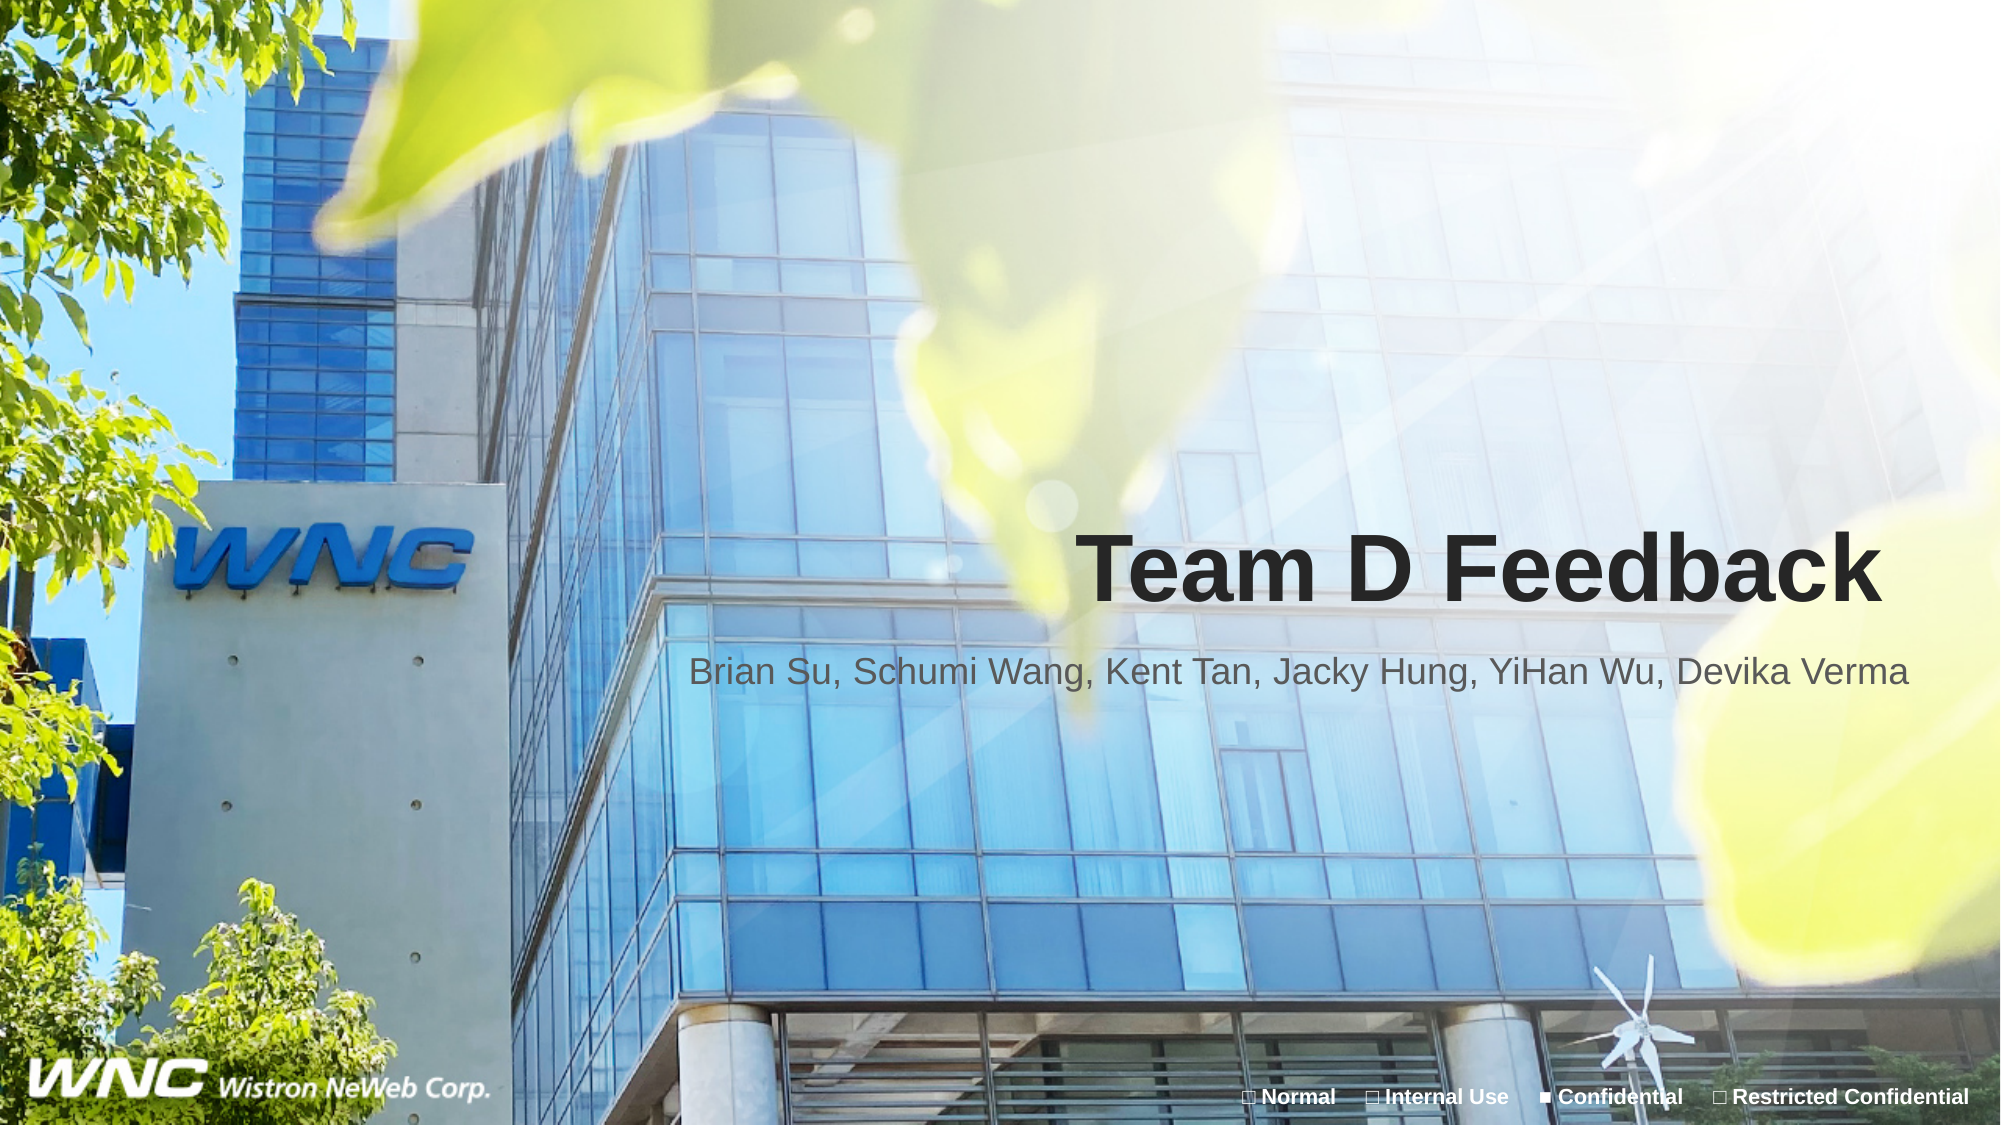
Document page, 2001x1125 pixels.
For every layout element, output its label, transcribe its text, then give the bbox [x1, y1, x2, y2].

subtitle Brian Su, Schumi Wang, Kent Tan, Jacky Hung, YiHan Wu, Devika Verma [550, 639, 1910, 778]
picture [0, 0, 2001, 1125]
title Team D Feedback [550, 185, 1910, 628]
